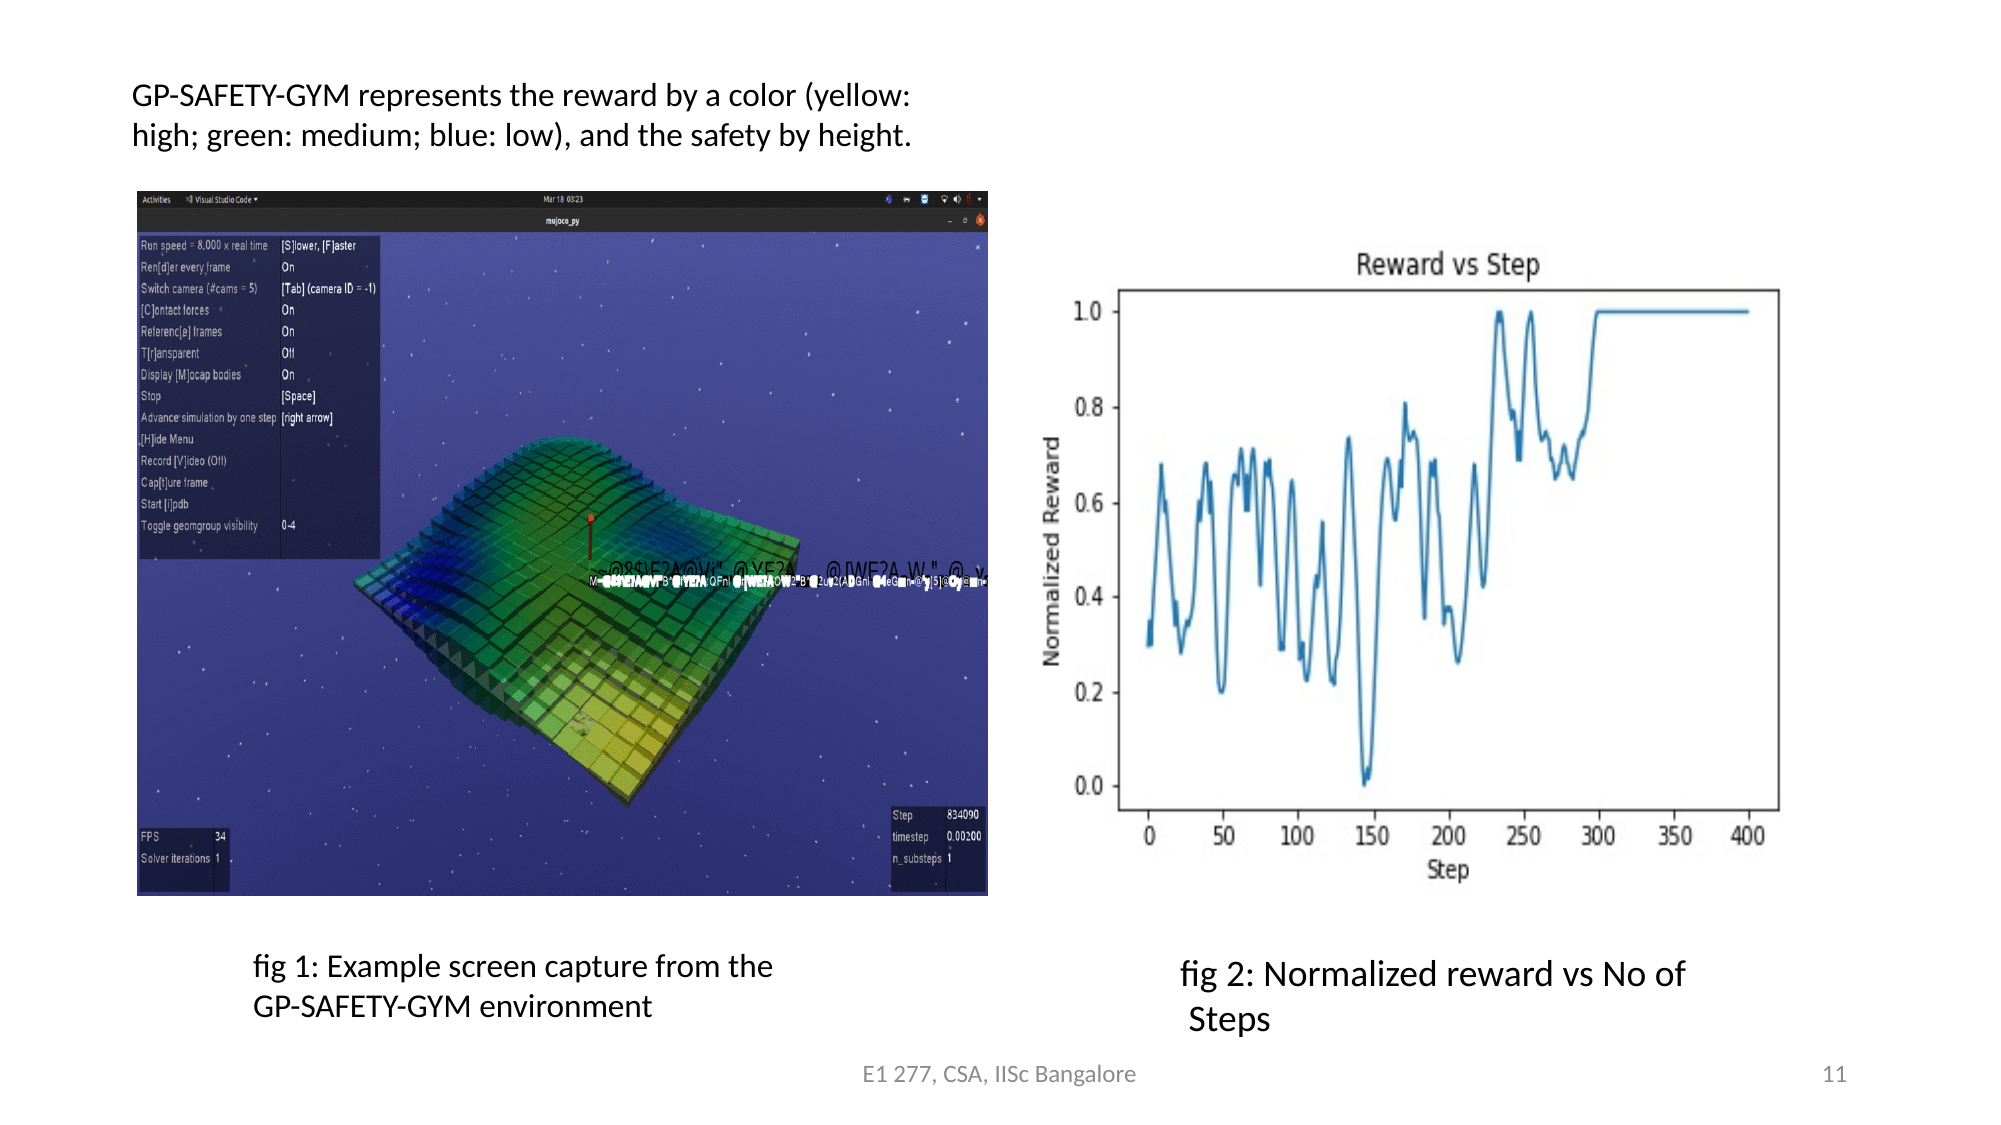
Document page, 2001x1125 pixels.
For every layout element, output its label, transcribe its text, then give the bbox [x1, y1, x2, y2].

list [1012, 206, 1863, 896]
footer E1 277, CSA, IISc Bangalore [662, 1042, 1338, 1103]
text_box fig 2: Normalized reward vs No of Steps [1165, 941, 1737, 1047]
text_box GP-SAFETY-GYM represents the reward by a color (yellow: high; green: medium; blue: low), and the safety by height. [117, 65, 968, 161]
slide_number 11 [1412, 1042, 1863, 1103]
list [137, 191, 988, 896]
text_box fig 1: Example screen capture from the GP-SAFETY-GYM environment [238, 936, 810, 1032]
